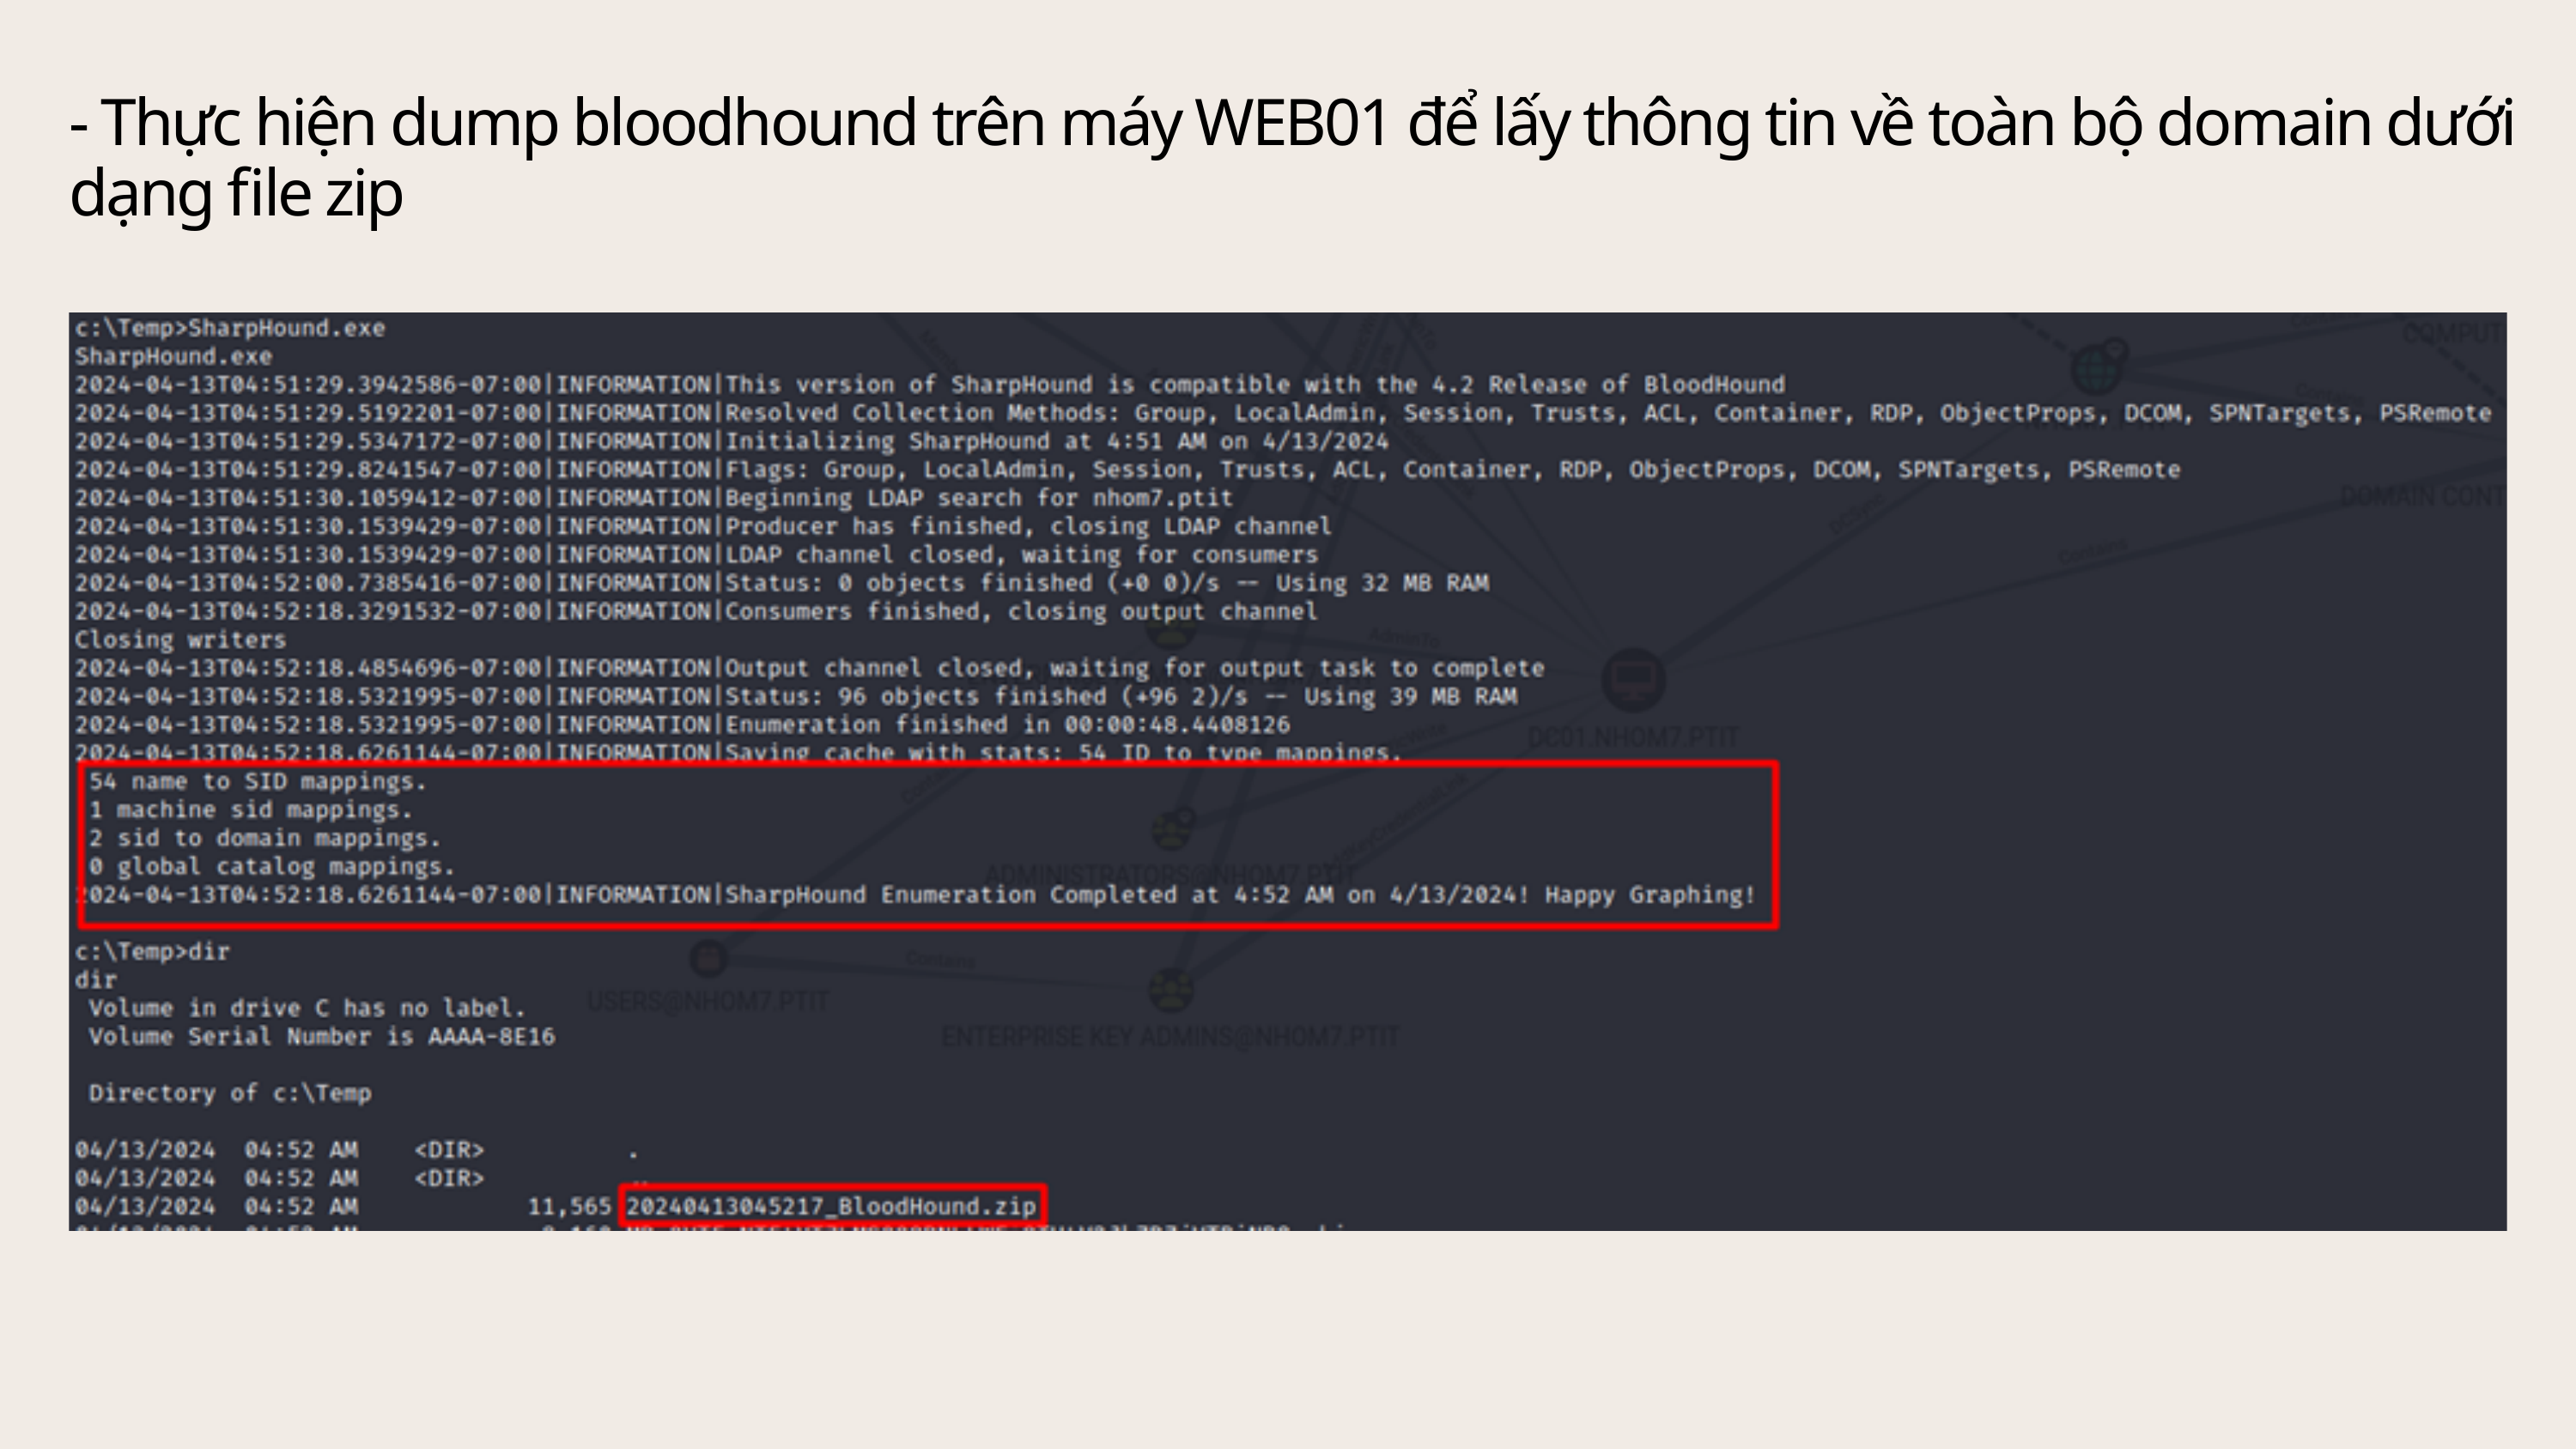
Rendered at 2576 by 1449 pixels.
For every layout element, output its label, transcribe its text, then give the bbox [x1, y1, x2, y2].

text_box - Thực hiện dump bloodhound trên máy WEB01 để lấy thông tin về toàn bộ domain dưới dạng file zip [69, 88, 2576, 229]
text_box [69, 312, 2507, 1231]
